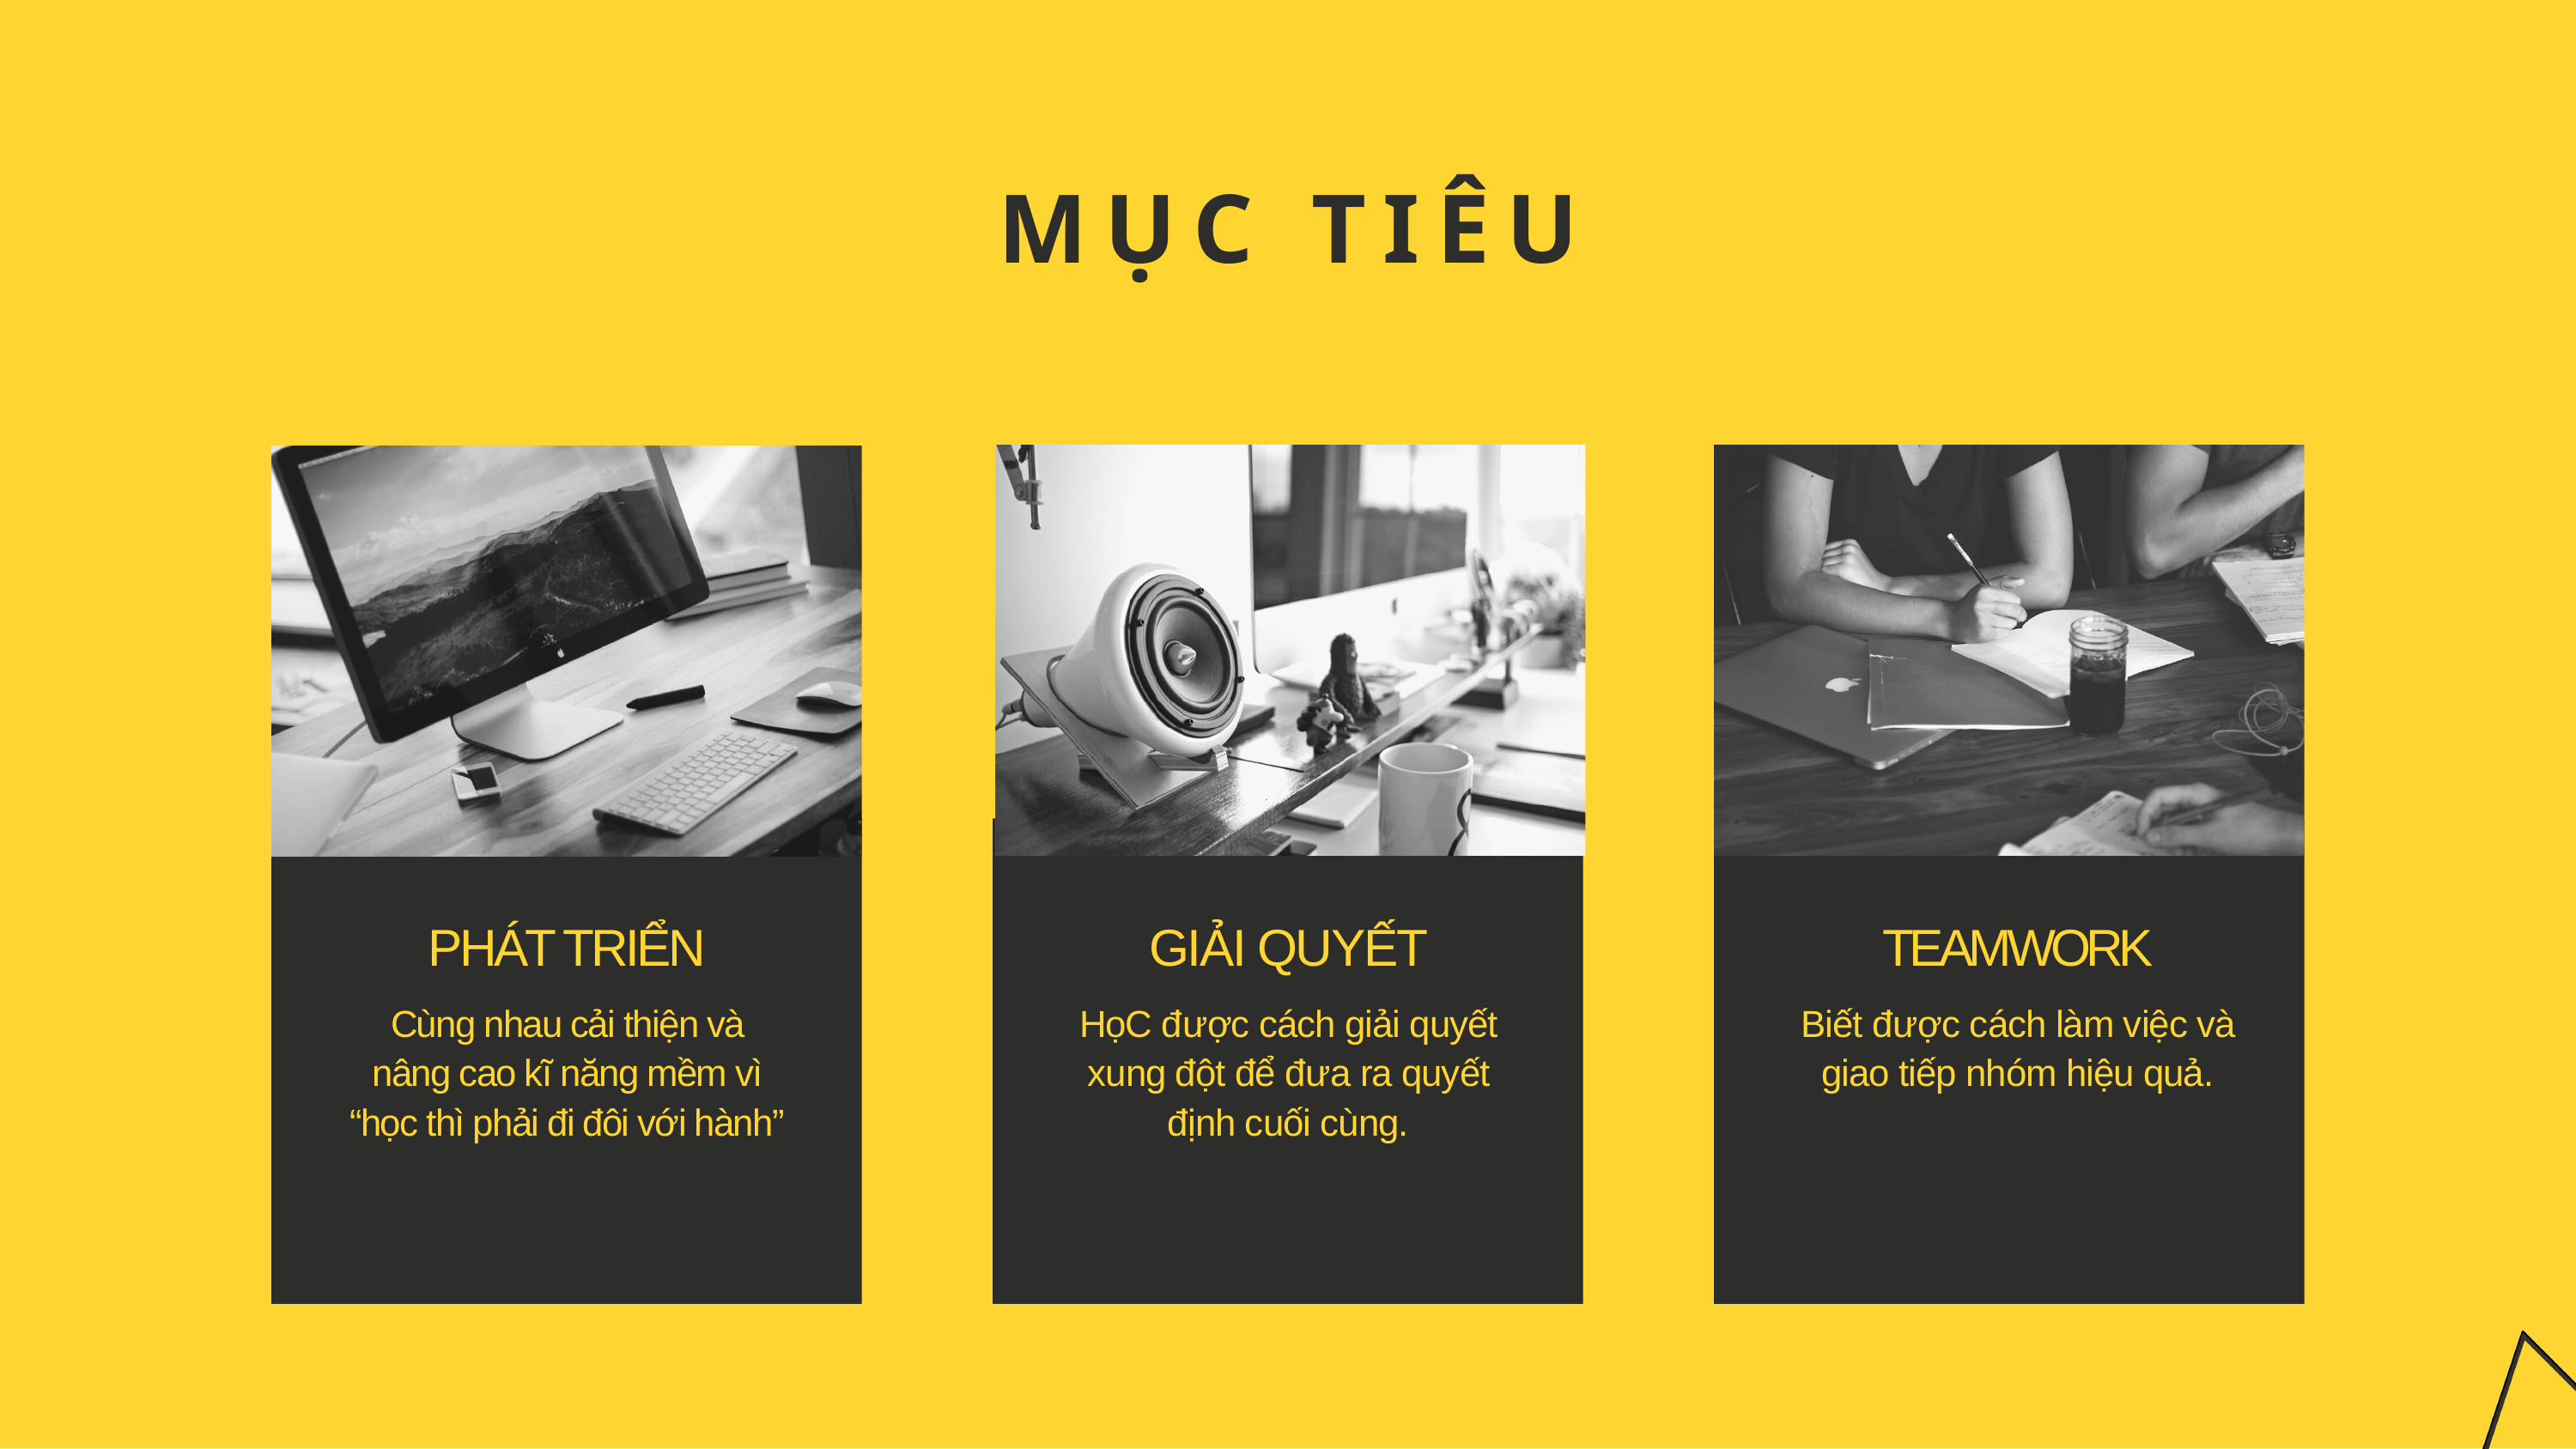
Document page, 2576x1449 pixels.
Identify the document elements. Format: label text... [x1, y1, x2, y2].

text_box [992, 445, 1586, 1305]
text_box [1713, 445, 2305, 1305]
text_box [270, 446, 862, 1305]
title MỤC TIÊU [996, 167, 1580, 411]
text_box [2403, 1331, 2576, 1449]
text_box [0, 0, 2576, 1449]
